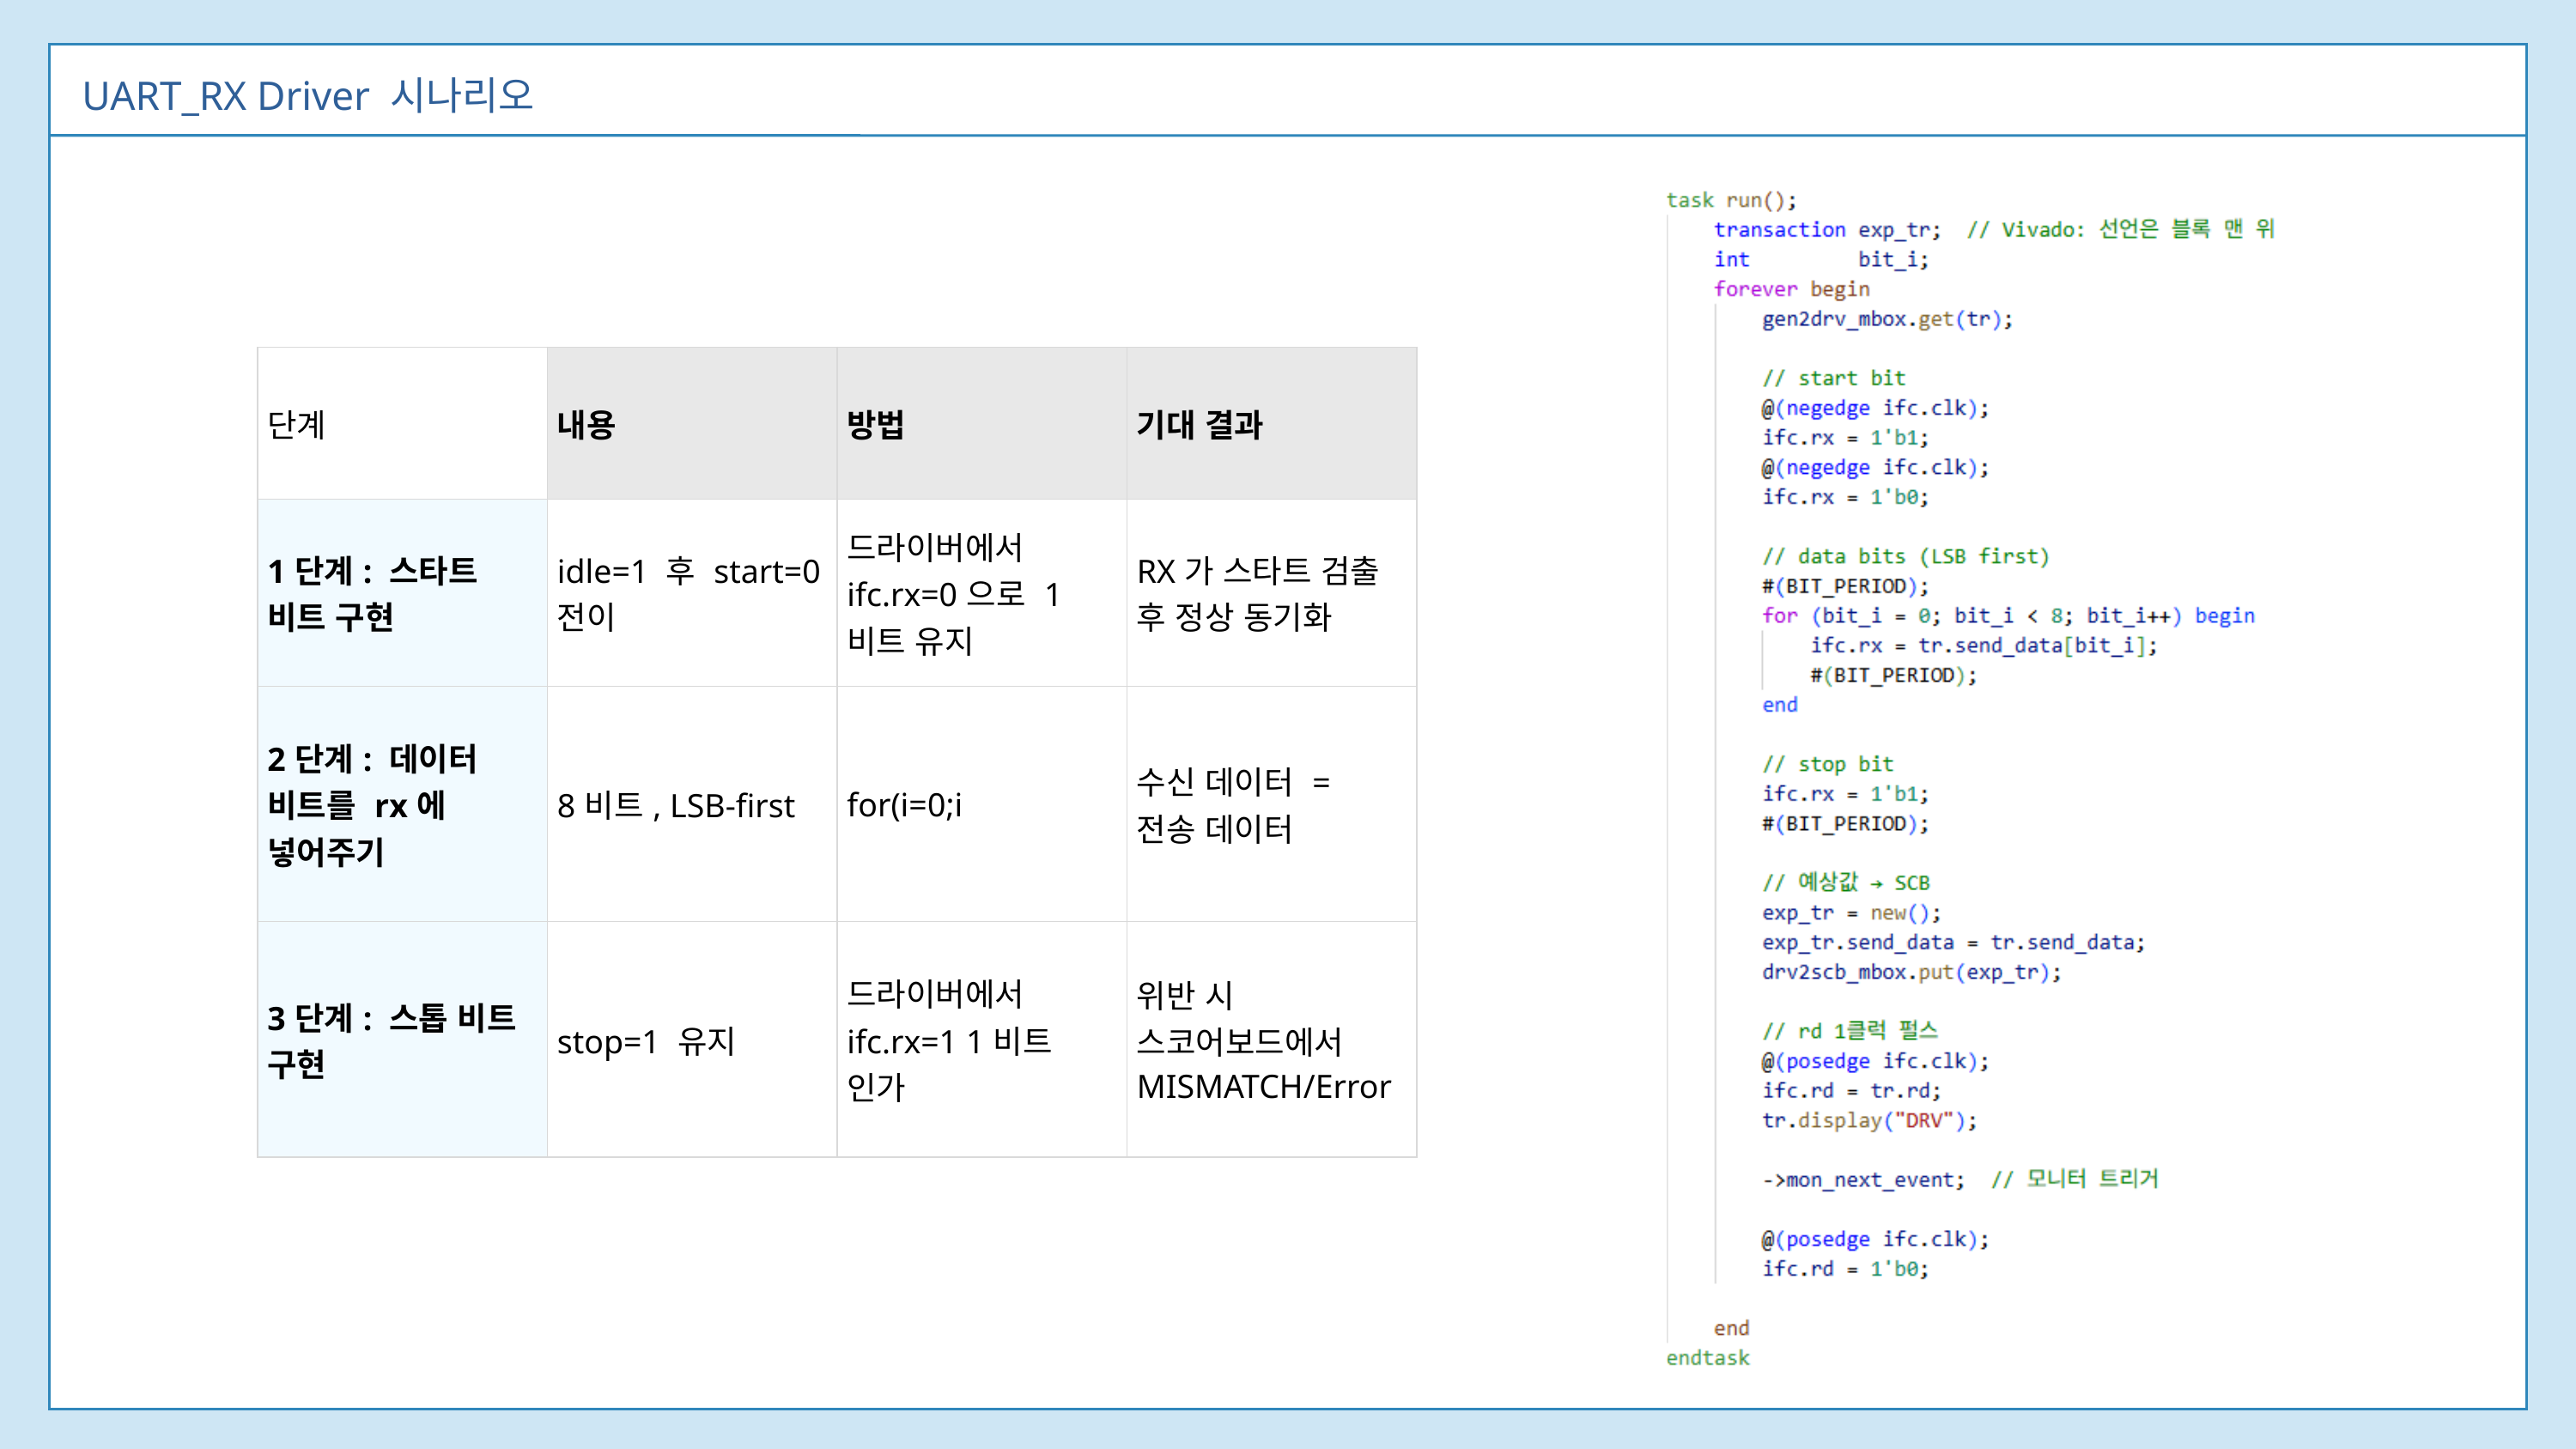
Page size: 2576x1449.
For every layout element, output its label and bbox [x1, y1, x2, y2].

text_box [49, 43, 2527, 1410]
text_box [2530, 370, 2576, 377]
